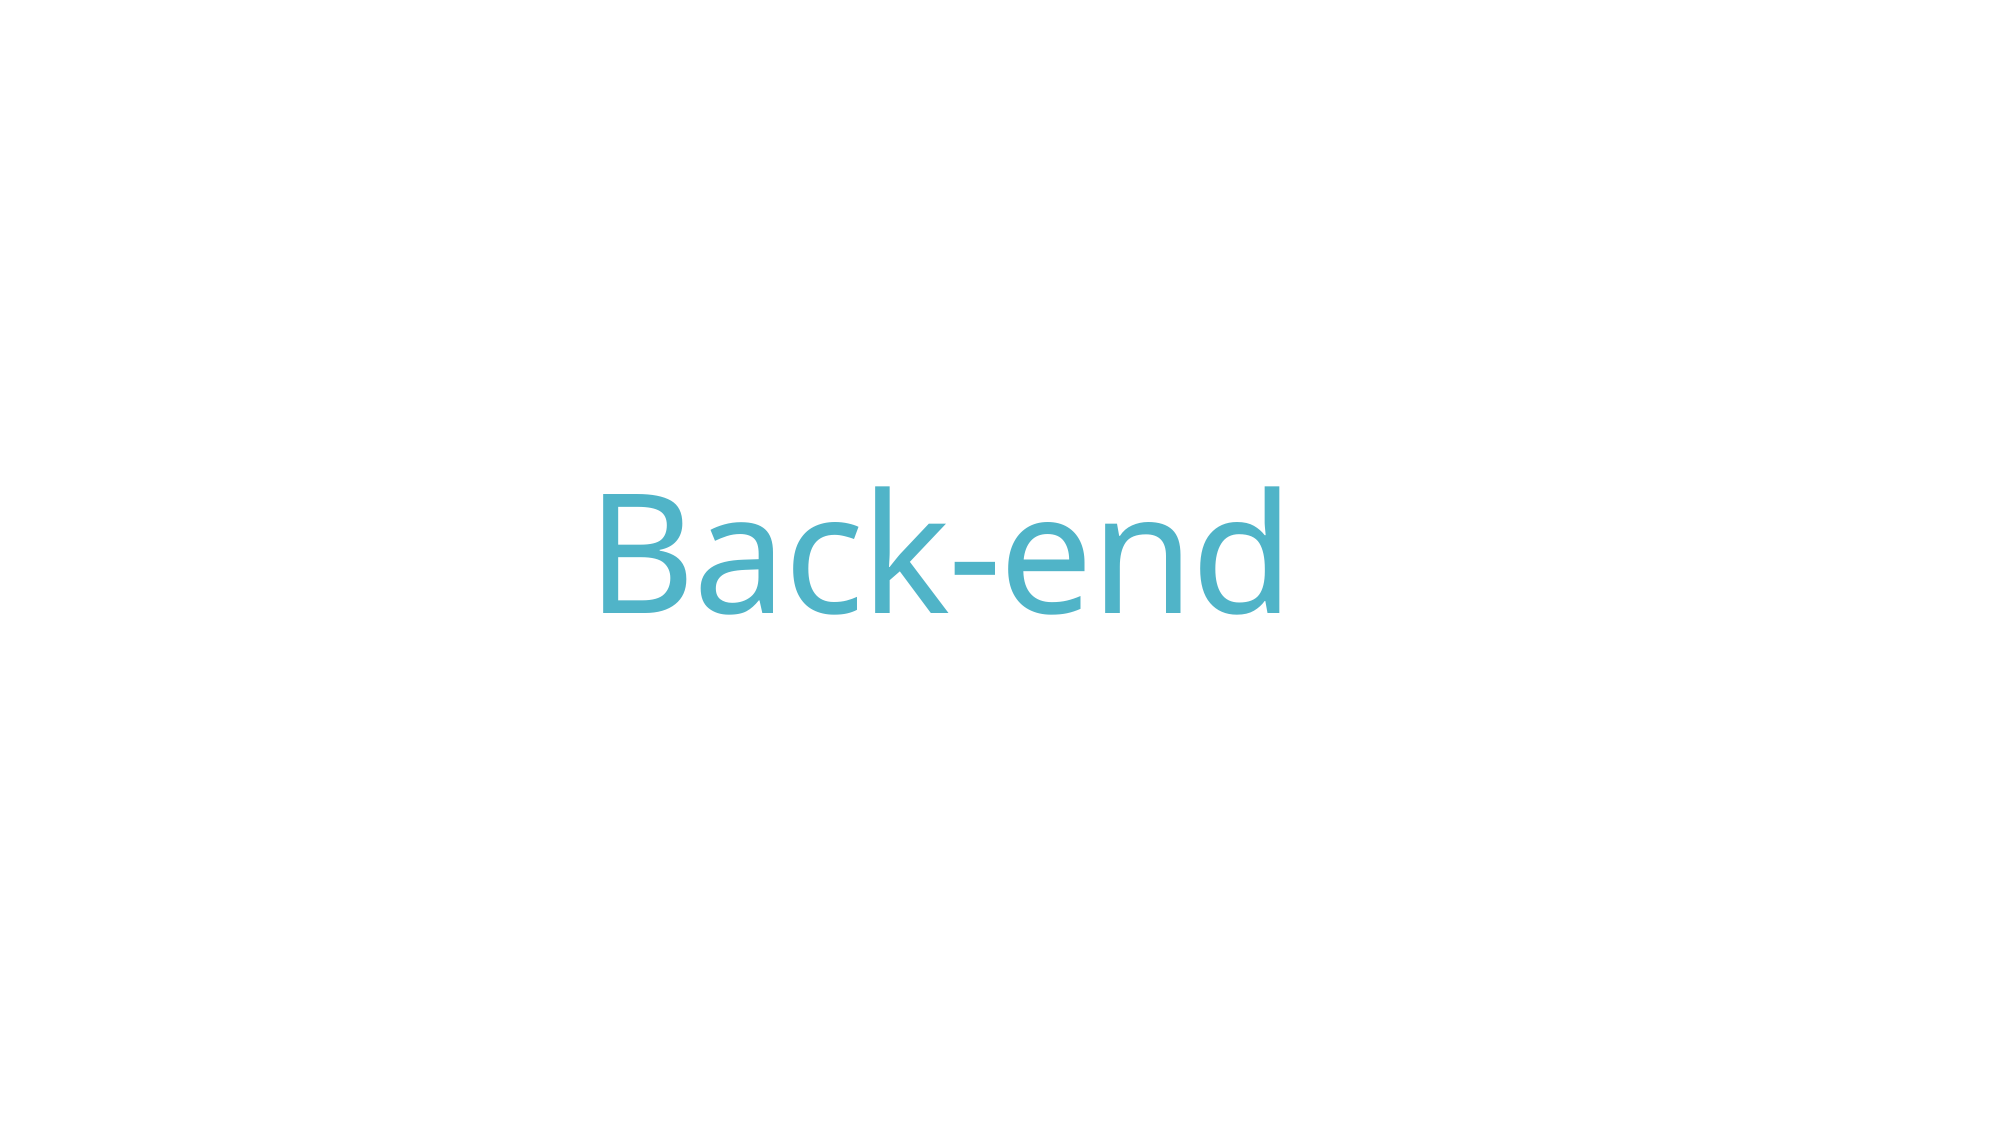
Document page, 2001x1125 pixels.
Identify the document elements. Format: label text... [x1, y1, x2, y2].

title Back-end [414, 462, 1467, 663]
